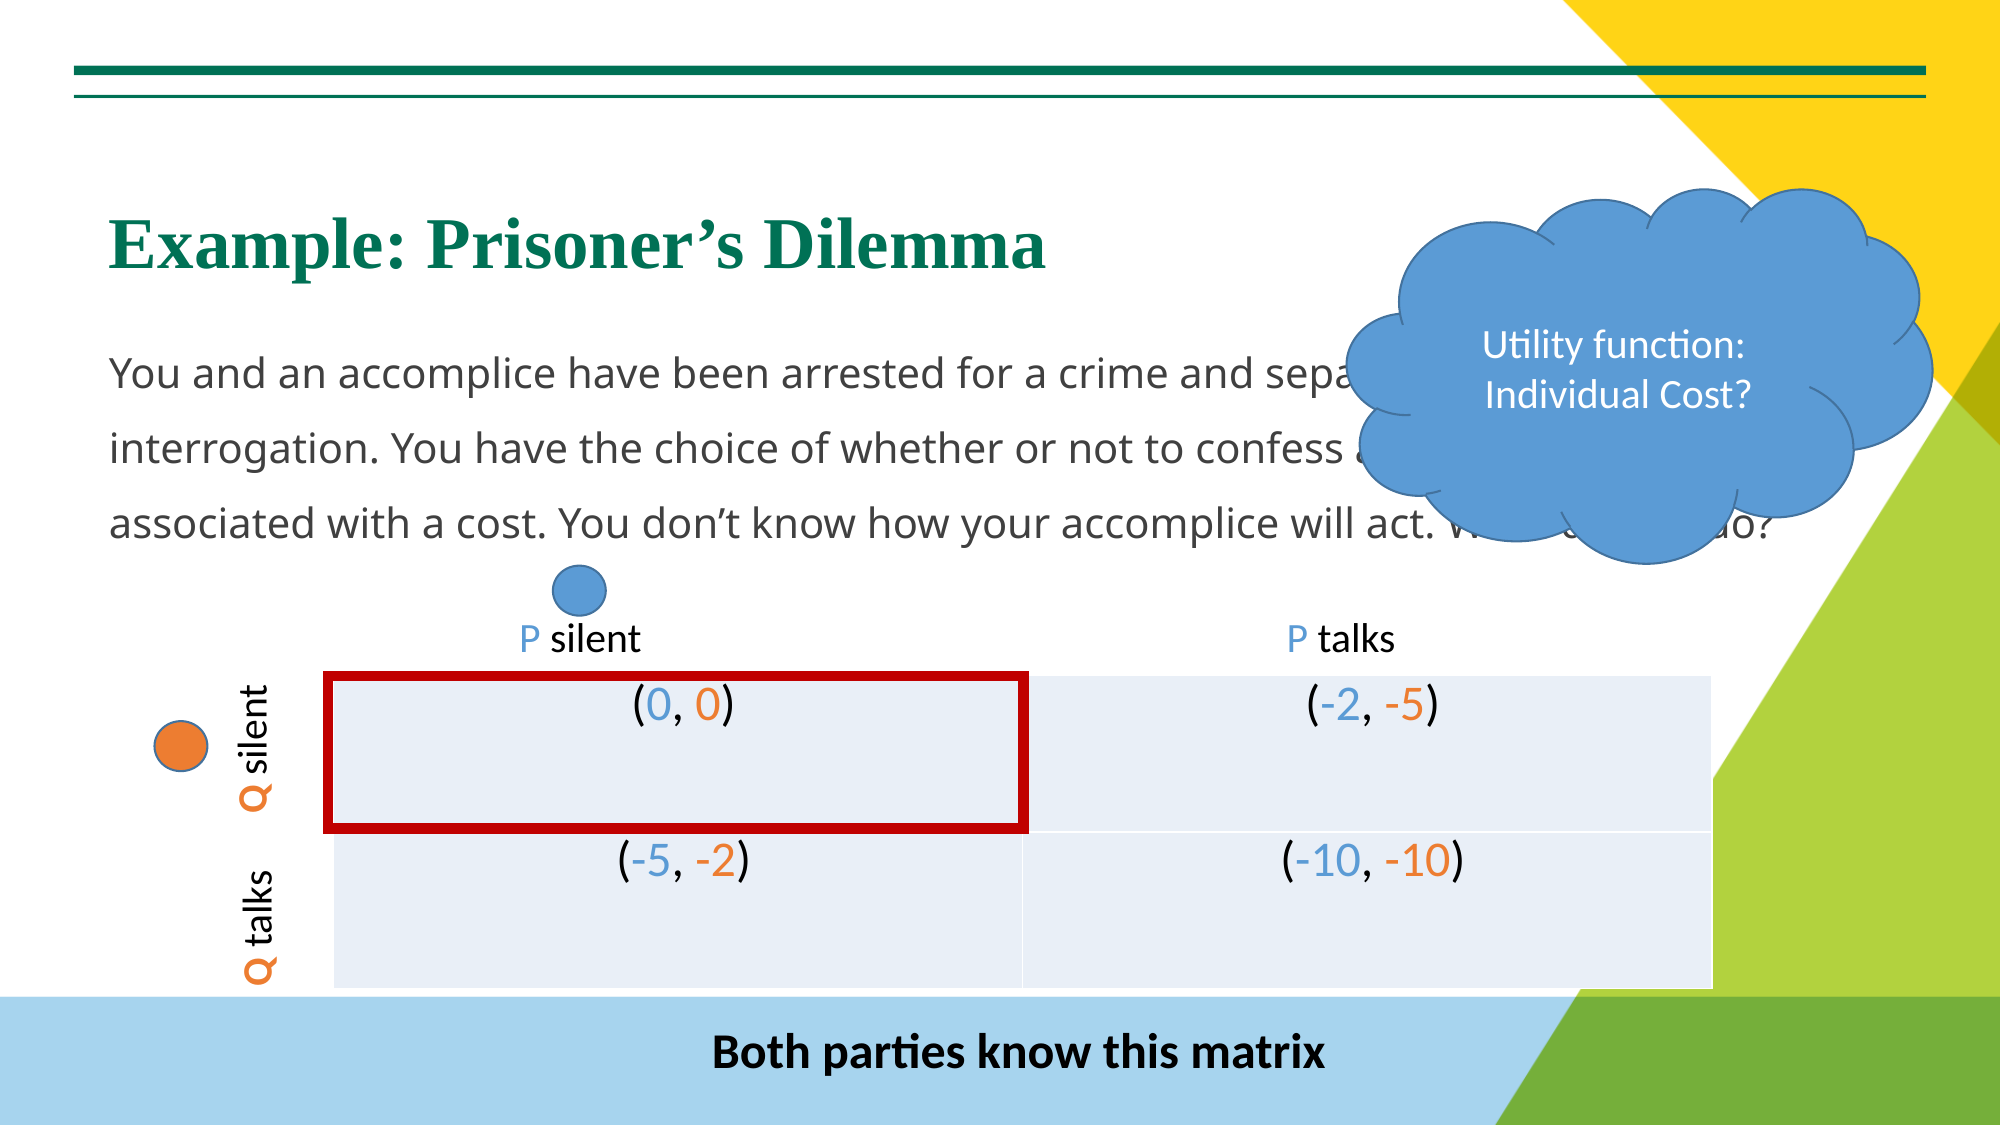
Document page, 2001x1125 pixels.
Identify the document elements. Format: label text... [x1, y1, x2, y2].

text_box P silent [504, 603, 890, 668]
text_box [153, 720, 209, 773]
text_box Both parties know this matrix [697, 1011, 1408, 1087]
text_box Utility function: Individual Cost? [1345, 188, 1934, 565]
text_box P talks [1271, 603, 1549, 668]
text_box Q talks [222, 615, 288, 1001]
text_box Q silent [217, 443, 283, 829]
title Example: Prisoner’s Dilemma [94, 136, 1819, 314]
picture [0, 0, 2000, 1125]
table_cell (-5, -2) [334, 833, 1022, 988]
table_header (-2, -5) [1023, 676, 1711, 831]
text_box [551, 564, 607, 617]
table_cell (-10, -10) [1023, 833, 1711, 988]
list You and an accomplice have been arrested for a crime and separated for interrogation. You have the choice of whether or not to confess and each action is associated with a cost. You don’t know how your accomplice will act. What do you do? [94, 314, 1819, 1028]
text_box [327, 675, 1024, 830]
